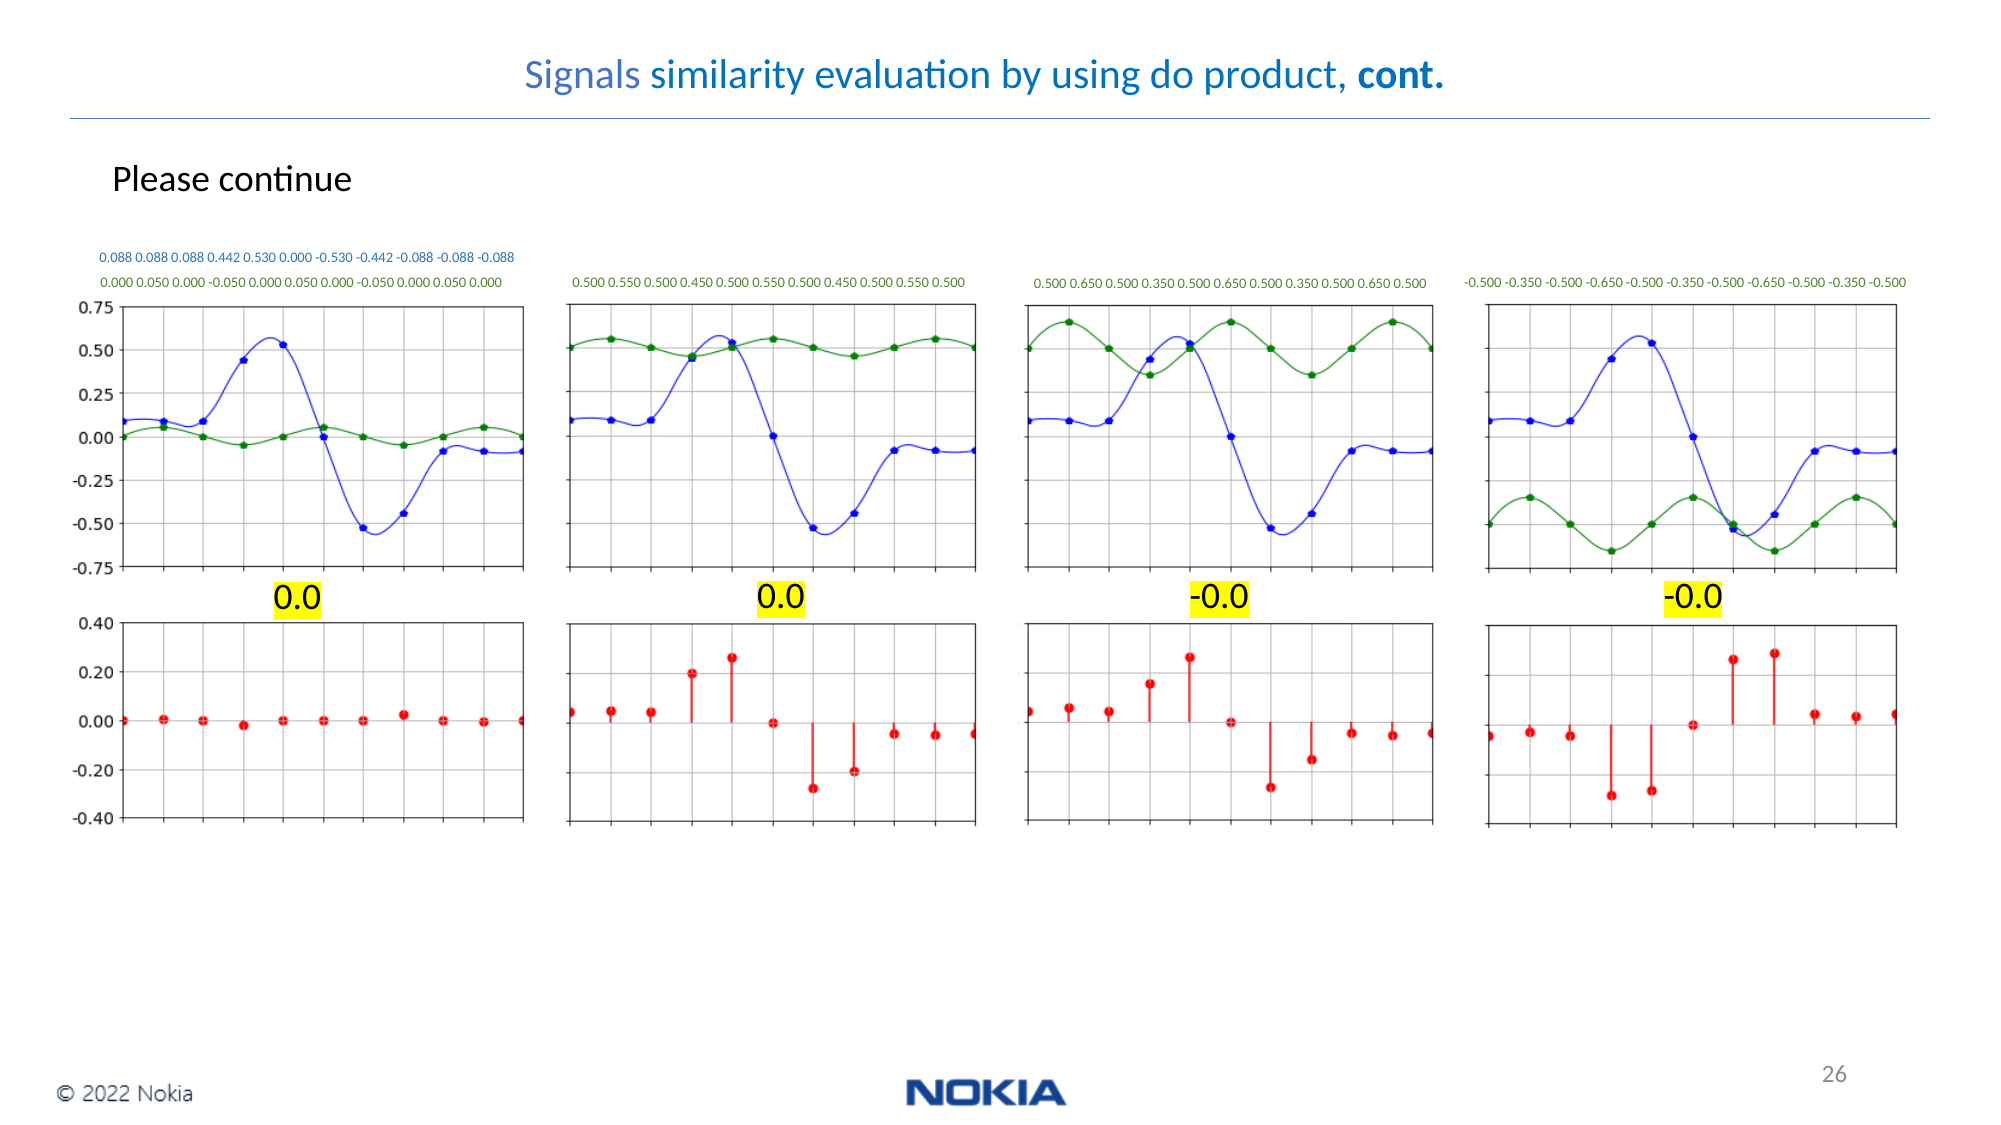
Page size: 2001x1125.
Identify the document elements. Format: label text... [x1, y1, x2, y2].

text_box Please continue [97, 147, 1897, 207]
picture [36, 1066, 1167, 1111]
text_box Signals similarity evaluation by using do product, cont. [55, 35, 1915, 104]
slide_number 26 [1412, 1042, 1863, 1103]
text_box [62, 240, 1938, 828]
